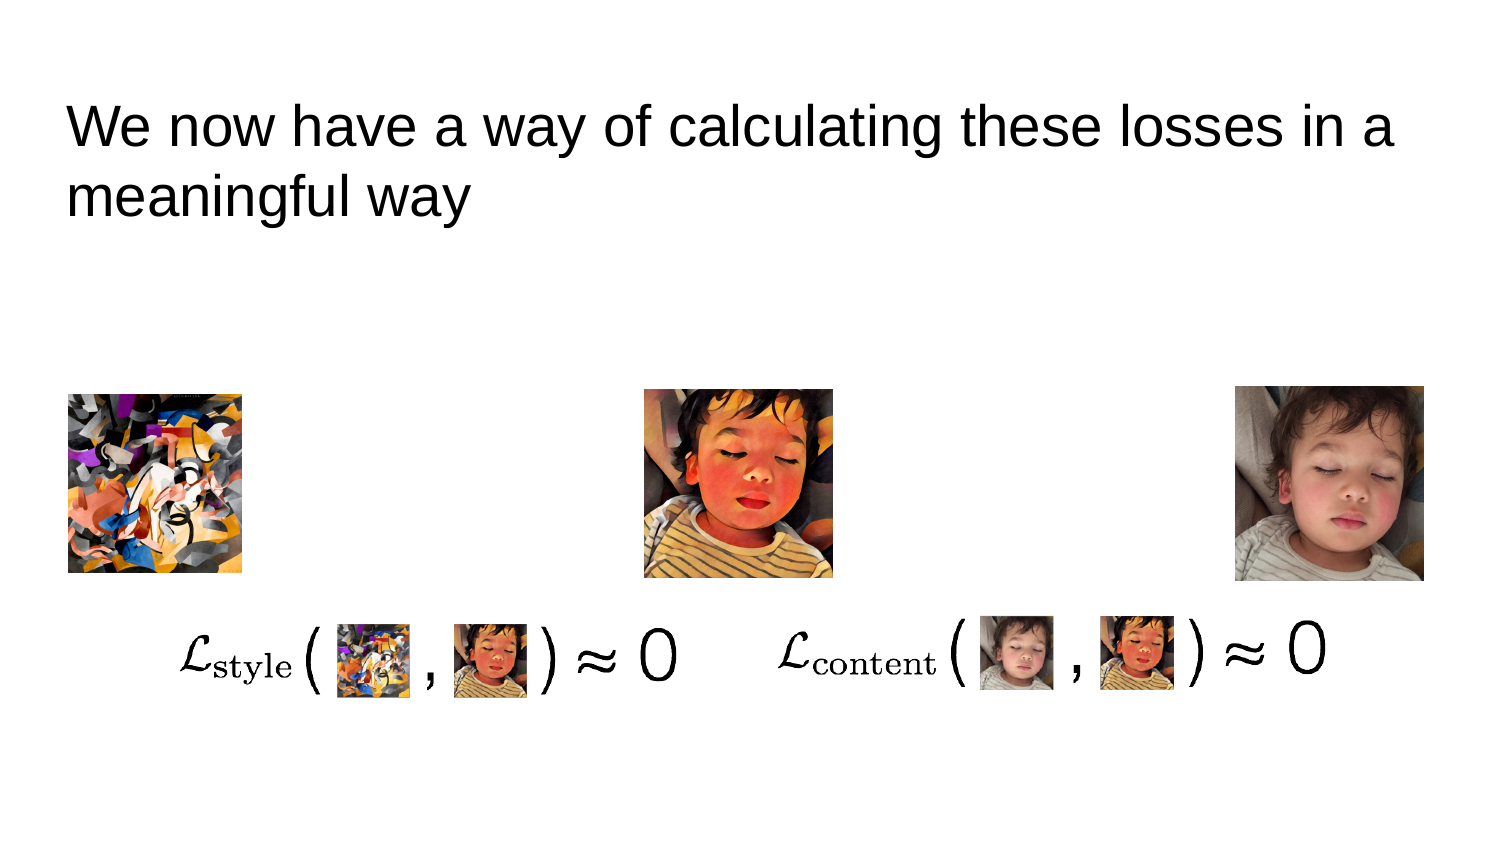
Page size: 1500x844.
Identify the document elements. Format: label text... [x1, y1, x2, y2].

picture [1235, 386, 1425, 581]
picture [178, 604, 684, 700]
title We now have a way of calculating these losses in a meaningful way [51, 72, 1449, 167]
picture [68, 394, 242, 573]
picture [778, 597, 1332, 693]
picture [644, 389, 833, 579]
